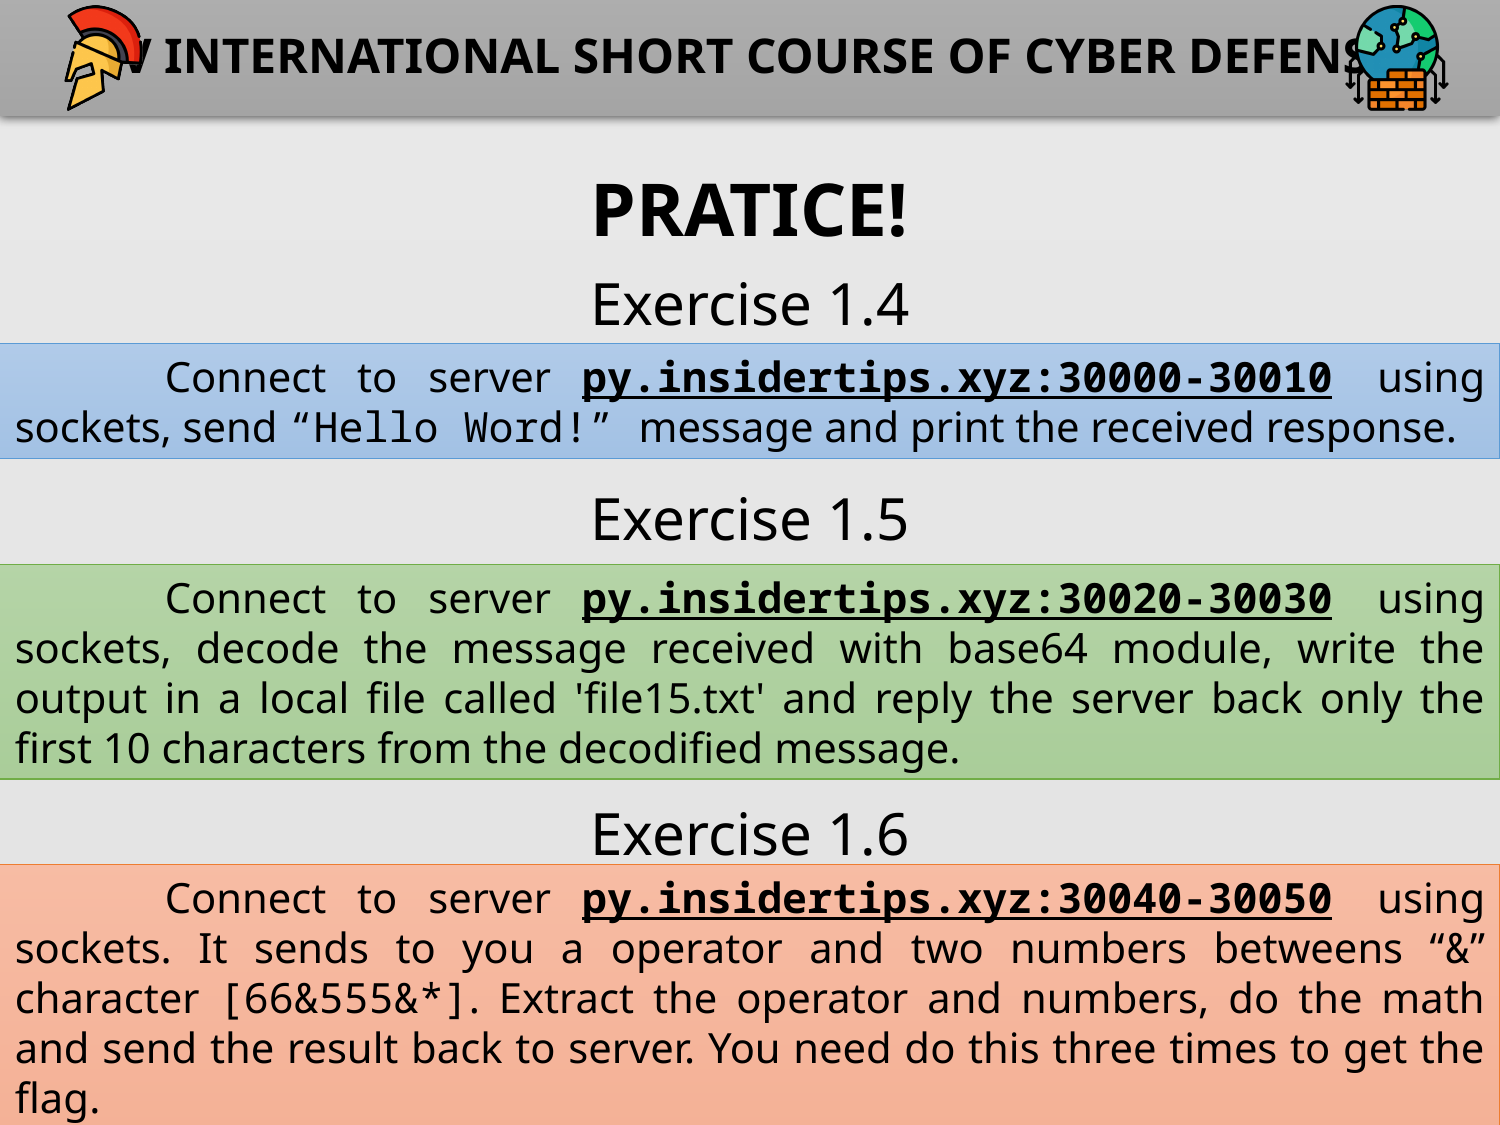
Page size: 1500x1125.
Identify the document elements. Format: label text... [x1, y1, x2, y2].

picture [50, 5, 157, 111]
text_box PRATICE! [0, 156, 1500, 259]
text_box Exercise 1.5 [0, 474, 1500, 560]
text_box Exercise 1.6 [0, 789, 1500, 864]
text_box Connect to server py.insidertips.xyz:30020-30030 using sockets, decode the message received with base64 module, write the output in a local file called 'file15.txt' and reply the server back only the first 10 characters from the decodified message. [0, 564, 1500, 780]
text_box Exercise 1.4 [0, 259, 1500, 345]
text_box Connect to server py.insidertips.xyz:30000-30010 using sockets, send “Hello Word!” message and print the received response. [0, 345, 1500, 459]
text_box Connect to server py.insidertips.xyz:30040-30050 using sockets. It sends to you a operator and two numbers betweens “&” character [66&555&*]. Extract the operator and numbers, do the math and send the result back to server. You need do this three times to get the flag. [0, 864, 1500, 1125]
picture [1344, 5, 1450, 111]
